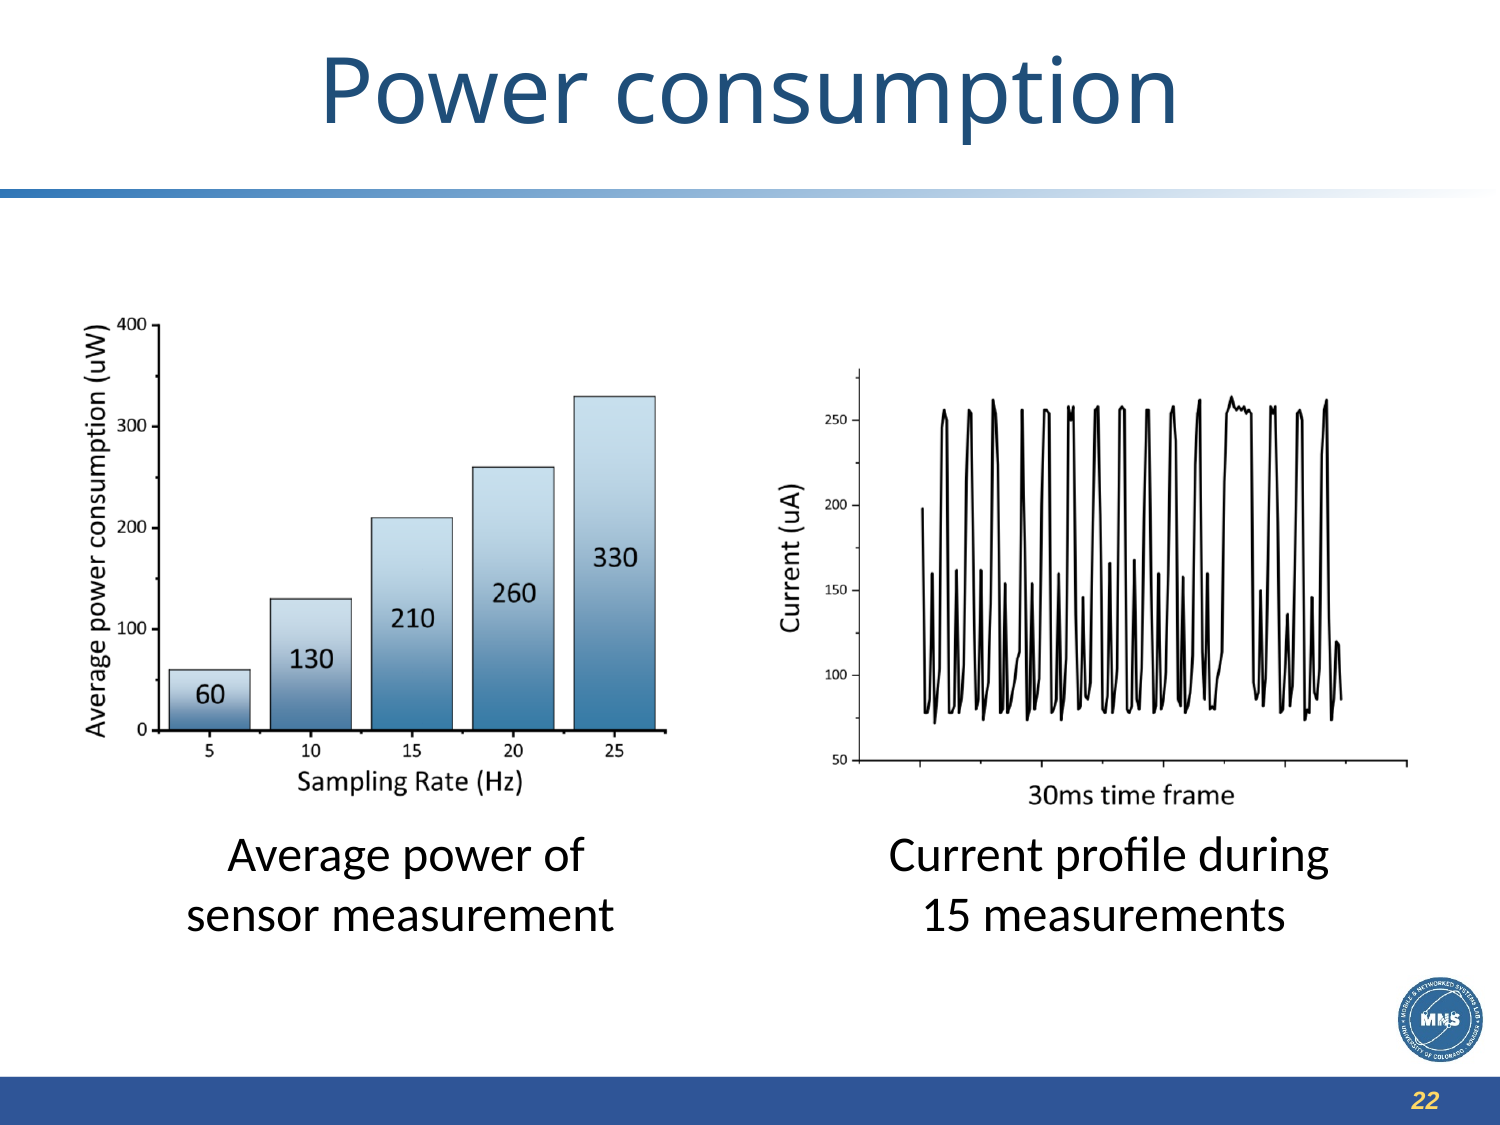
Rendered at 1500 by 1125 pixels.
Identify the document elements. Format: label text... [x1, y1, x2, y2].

text_box Current profile during 15 measurements [853, 819, 1366, 949]
title Power consumption [0, 0, 1500, 188]
picture [1396, 975, 1485, 1064]
text_box Average power of sensor measurement [150, 819, 663, 949]
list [65, 288, 1435, 819]
